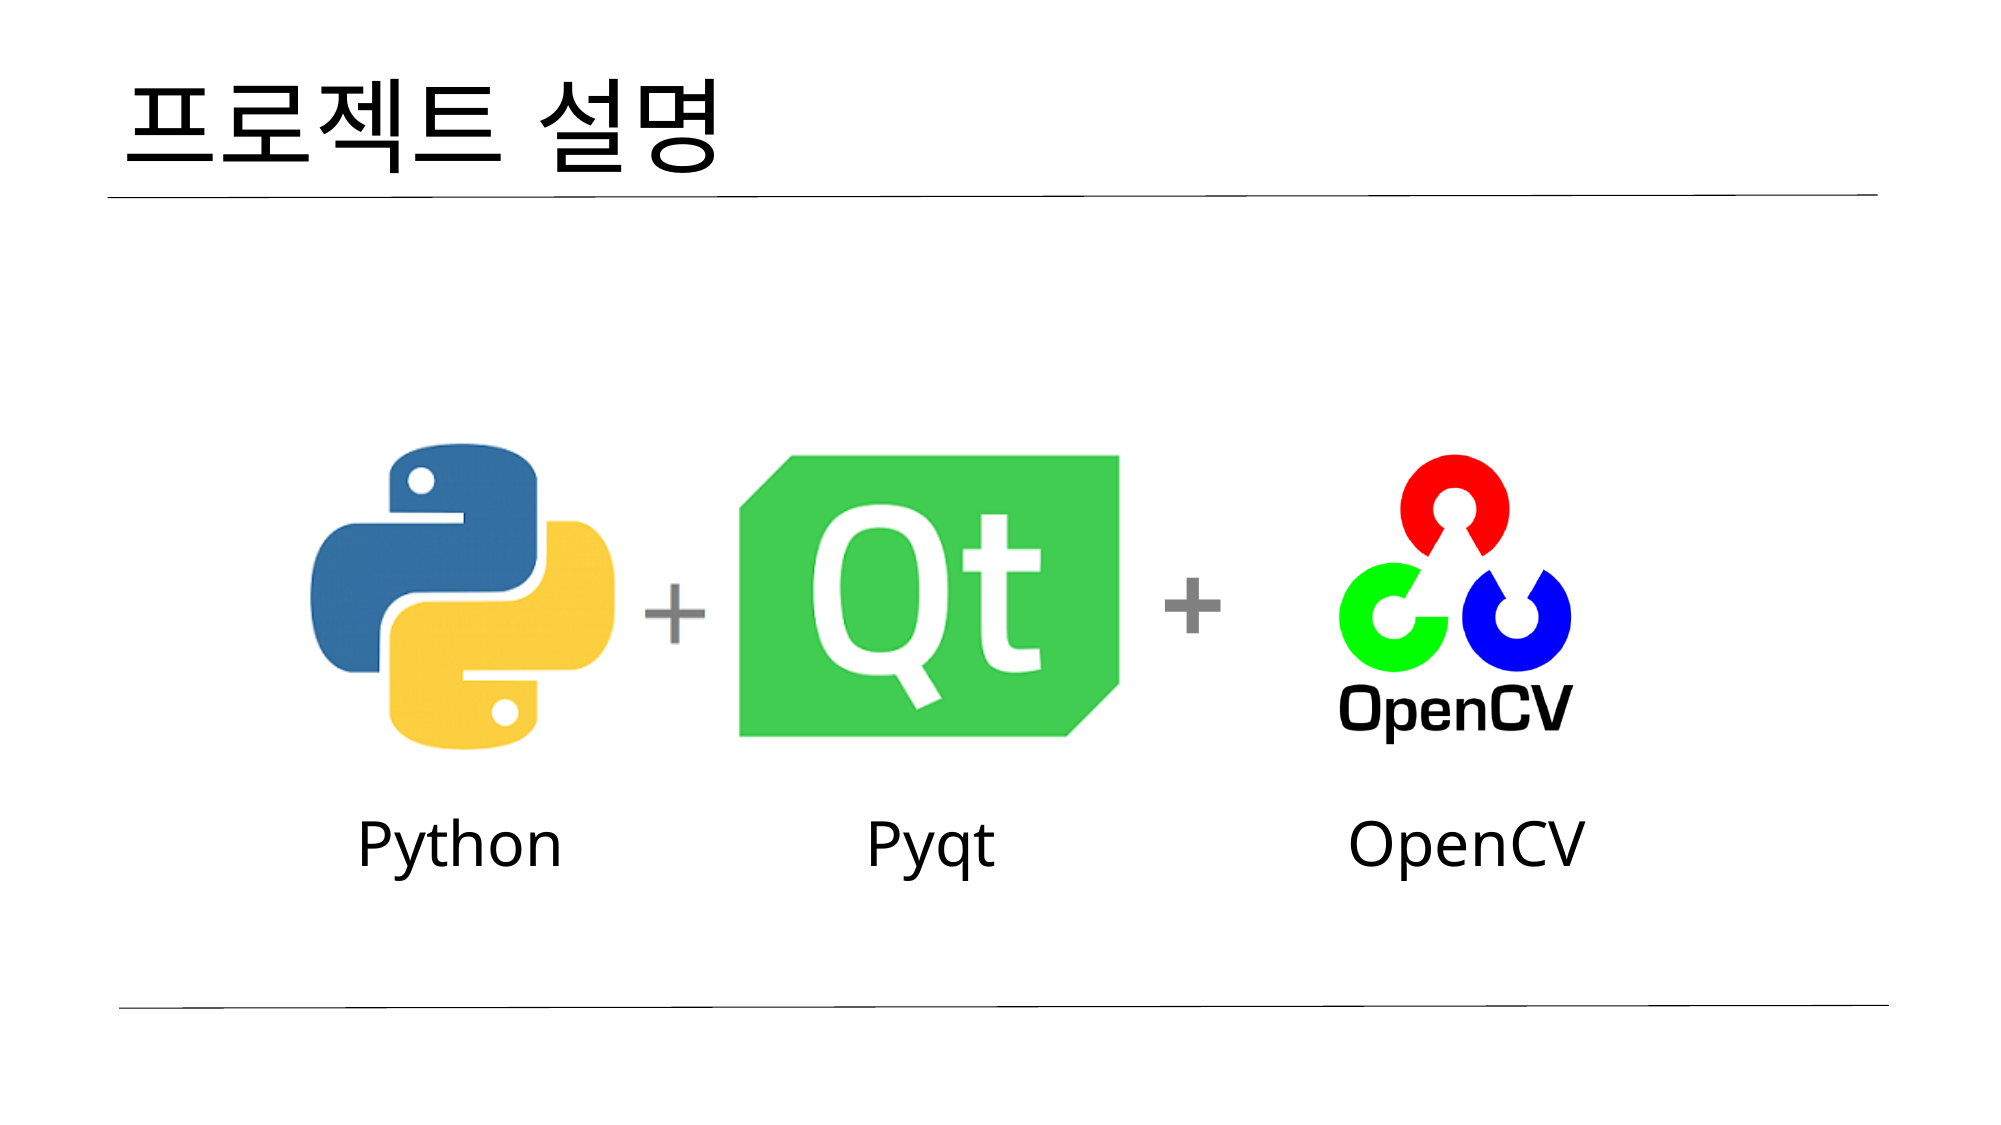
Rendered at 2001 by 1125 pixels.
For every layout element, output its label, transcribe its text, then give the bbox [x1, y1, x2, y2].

picture [1227, 389, 1678, 812]
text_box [119, 1005, 1890, 1009]
text_box [88, 51, 718, 192]
text_box Python [341, 796, 659, 887]
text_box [107, 194, 1878, 198]
picture [295, 441, 1140, 753]
text_box OpenCV [1333, 812, 1650, 887]
text_box 프로젝트 설명 [107, 53, 835, 194]
text_box Pyqt [851, 796, 1168, 887]
text_box + [1145, 524, 1227, 677]
